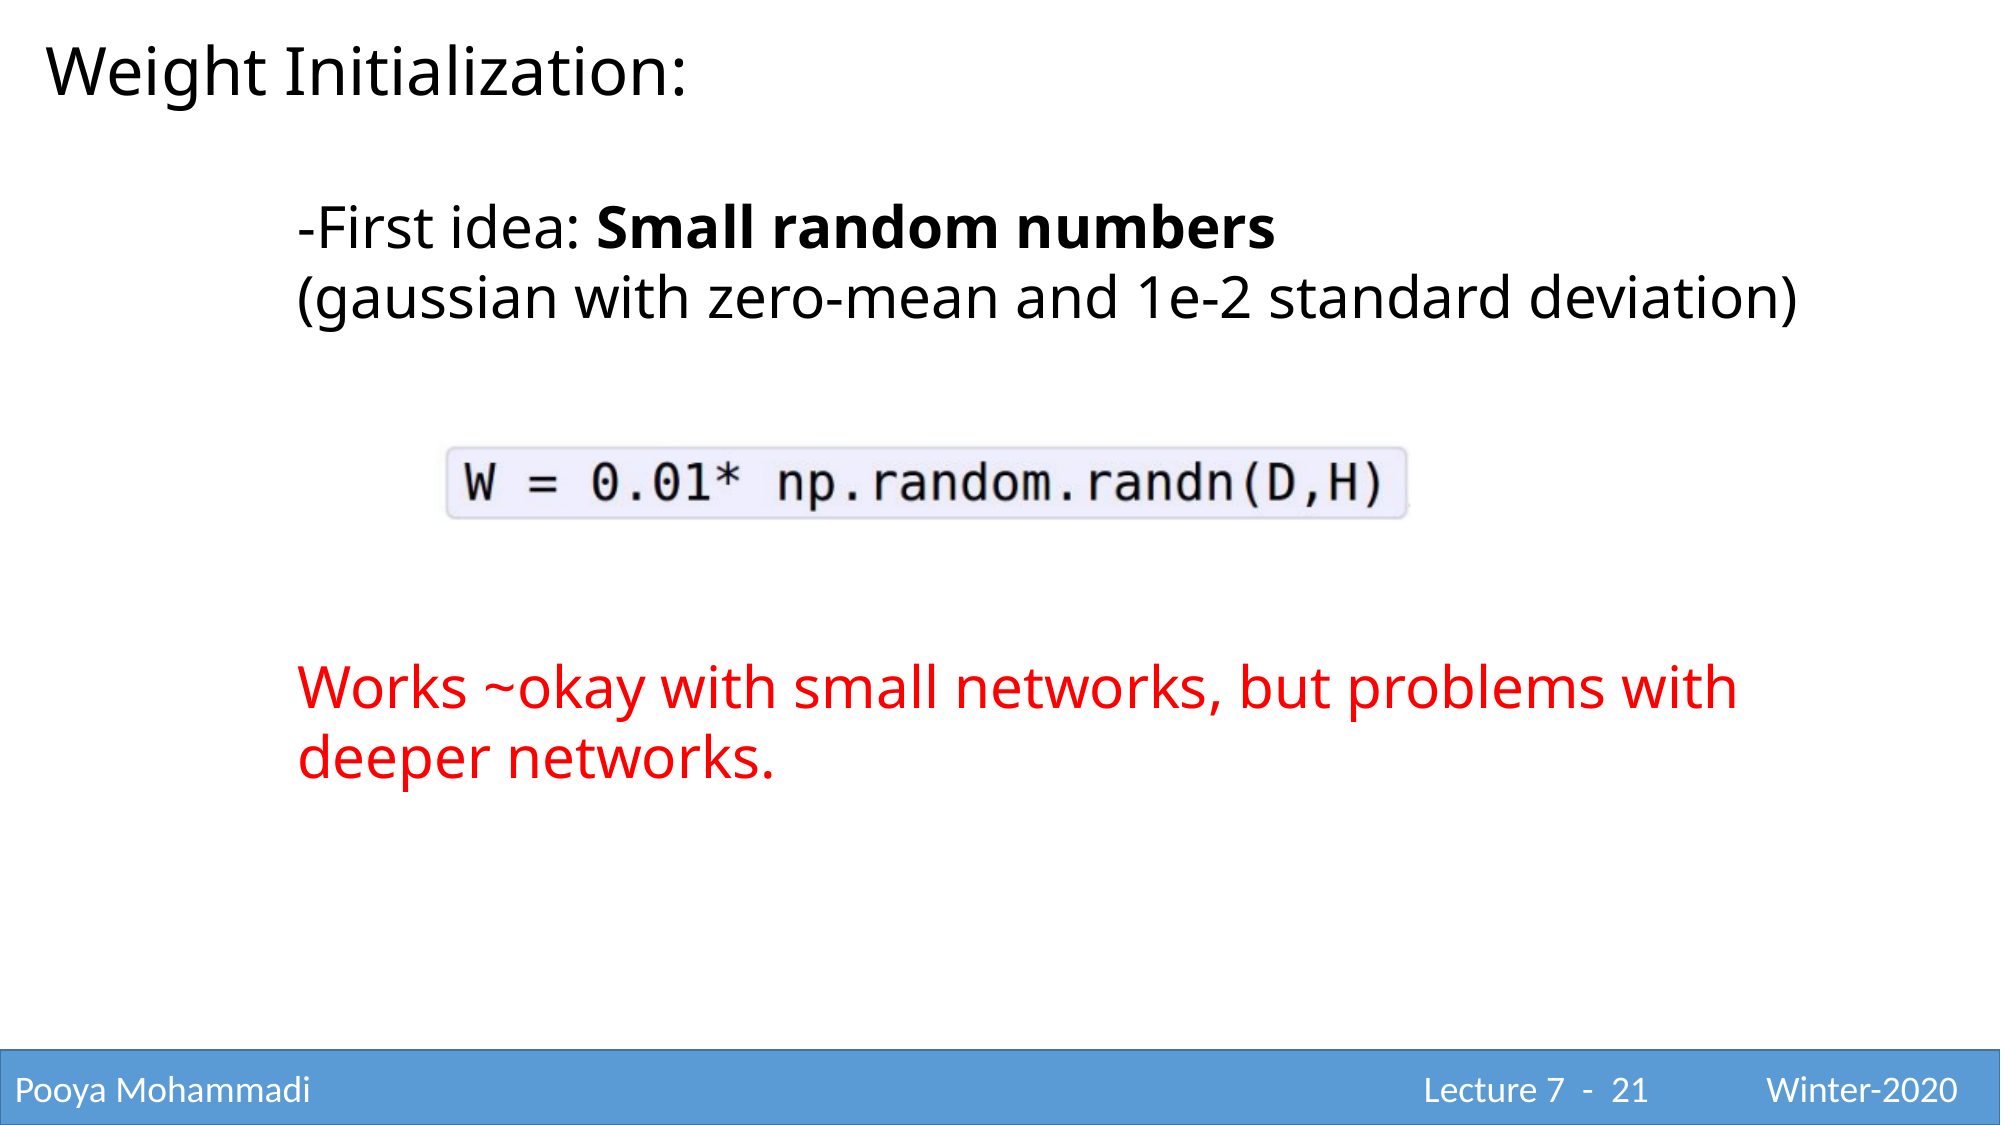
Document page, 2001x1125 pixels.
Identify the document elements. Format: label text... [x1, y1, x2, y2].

text_box Pooya Mohammadi Lecture 7 - 21 Winter-2020 [0, 1049, 2000, 1125]
text_box Weight Initialization: [30, 21, 705, 117]
text_box -First idea: Small random numbers (gaussian with zero-mean and 1e-2 standard deviation) [282, 183, 1899, 338]
picture [434, 433, 1437, 542]
text_box Works ~okay with small networks, but problems with deeper networks. [282, 643, 1899, 798]
